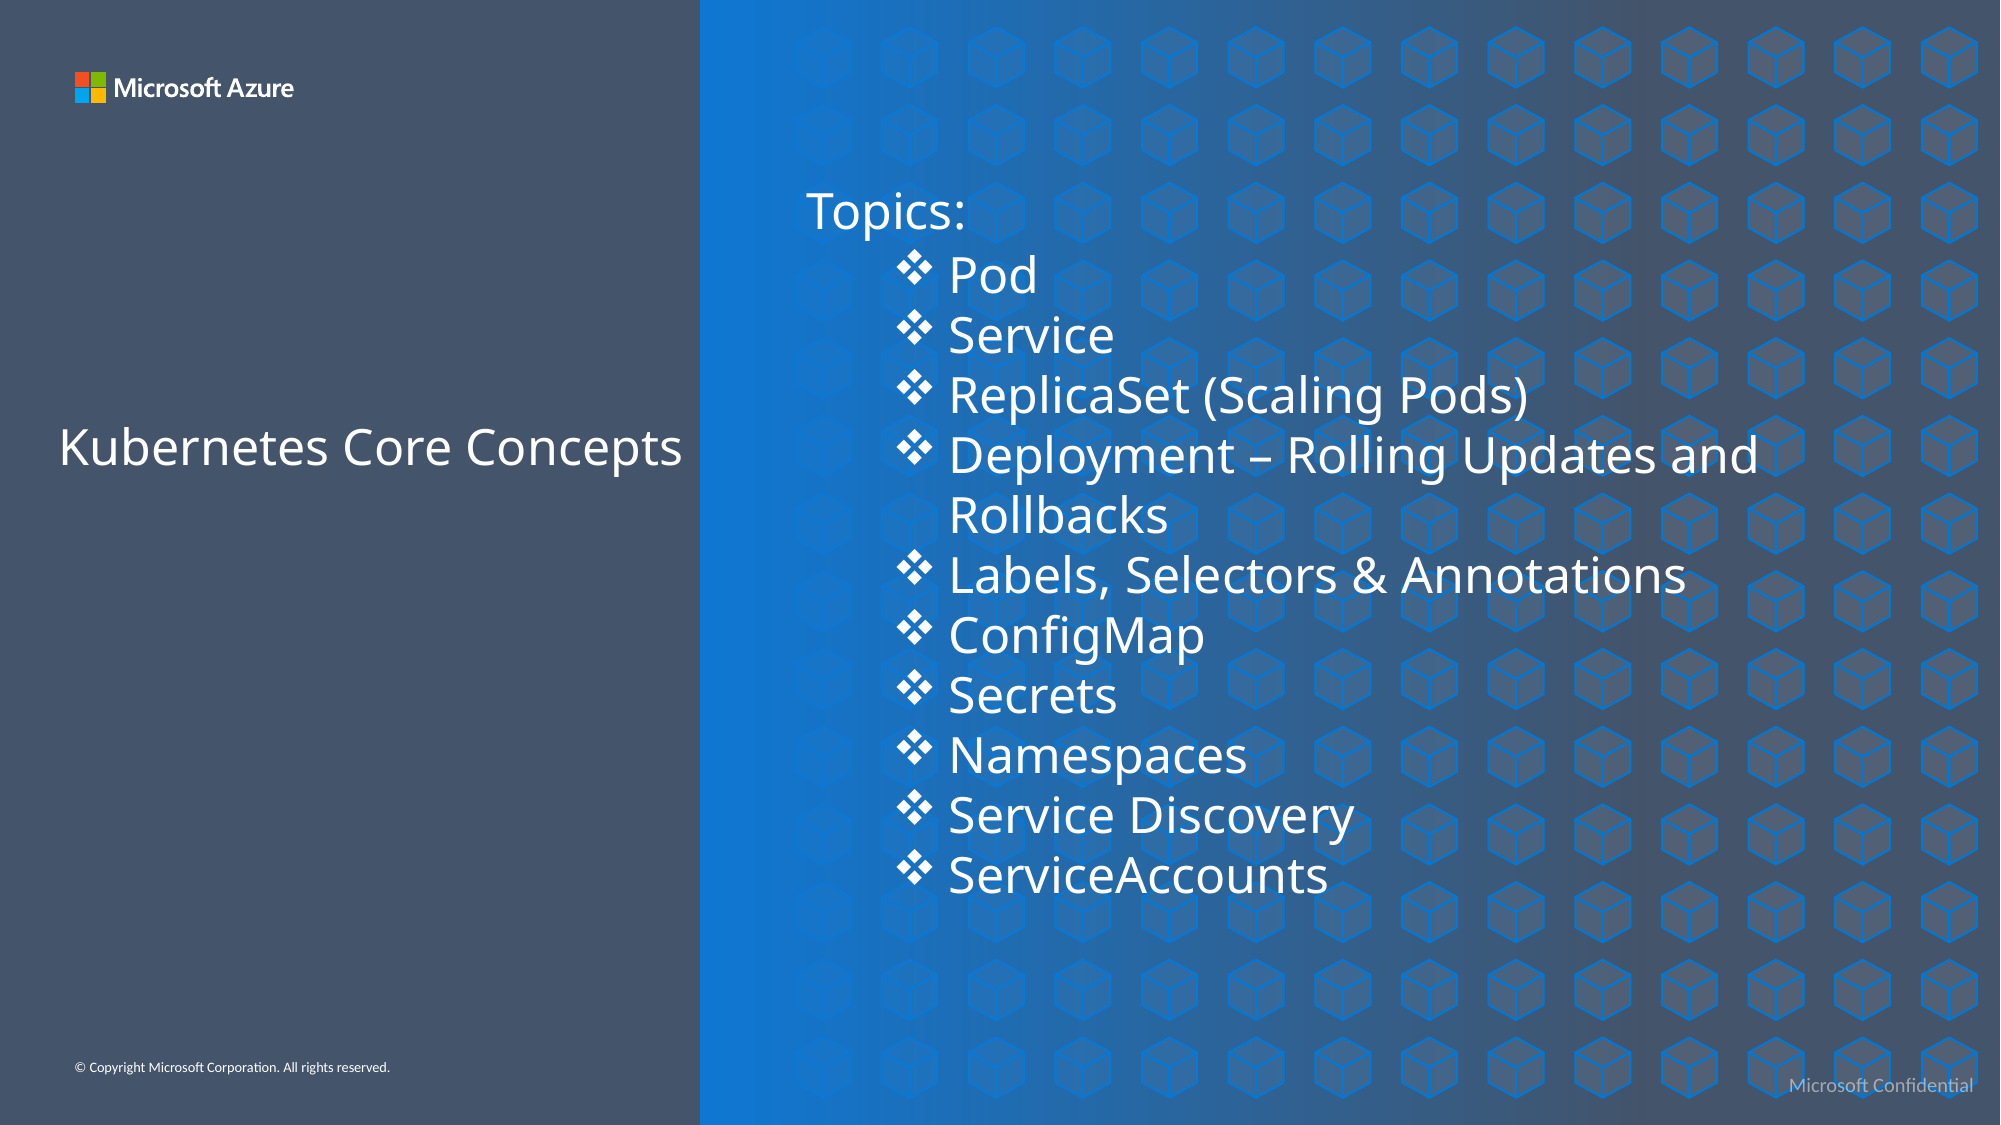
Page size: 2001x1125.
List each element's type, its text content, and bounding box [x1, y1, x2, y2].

text_box Kubernetes Core Concepts [44, 407, 729, 543]
text_box [700, 0, 1648, 1125]
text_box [795, 27, 1977, 1098]
text_box Pod Service ReplicaSet (Scaling Pods) Deployment – Rolling Updates and Rollbacks Labels, Selectors & Annotations ConfigMap Secrets Namespaces Service Discovery ServiceAccounts [1977, 236, 1986, 972]
text_box Microsoft Confidential [1724, 1063, 1989, 1108]
